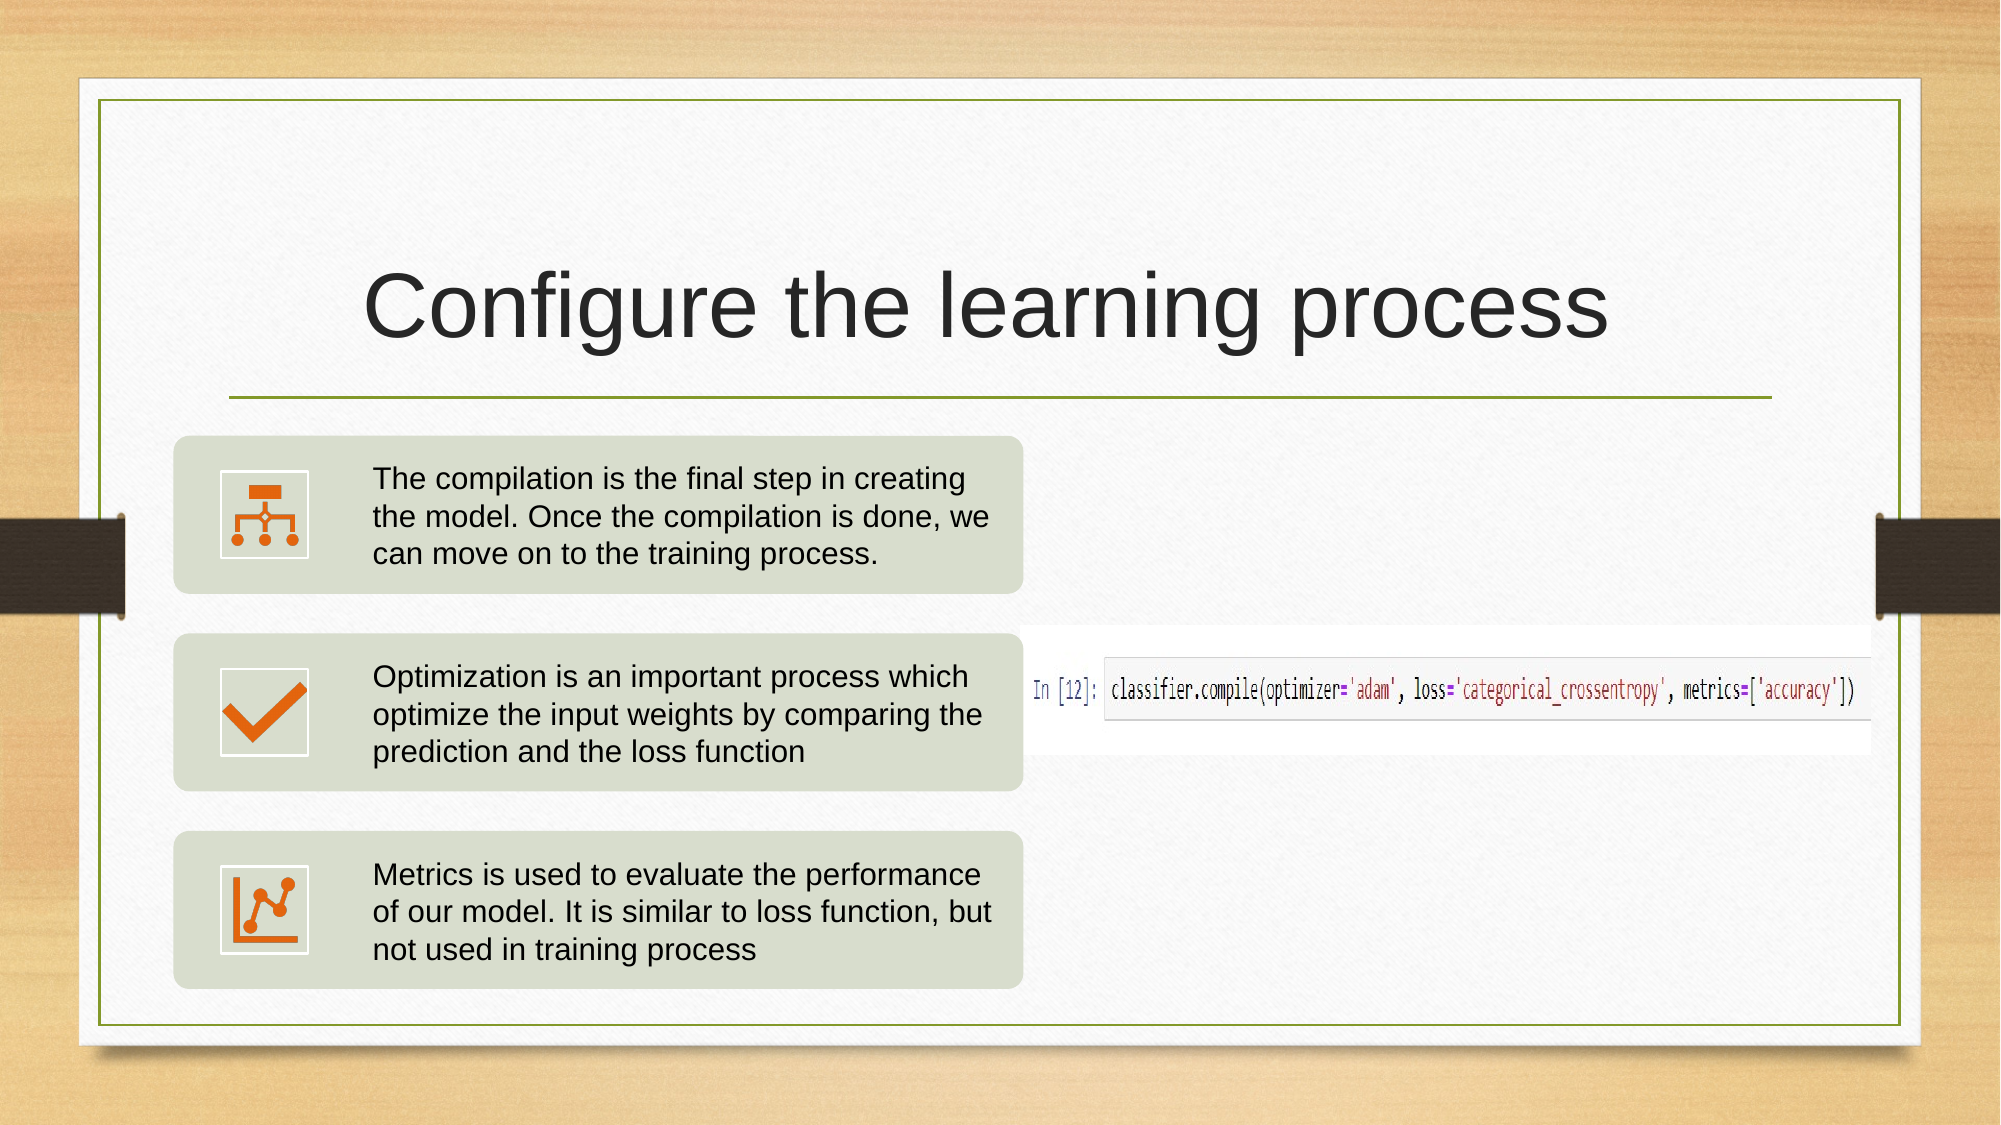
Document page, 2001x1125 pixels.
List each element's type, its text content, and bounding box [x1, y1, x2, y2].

title Configure the learning process [212, 231, 1788, 371]
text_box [173, 435, 1024, 990]
picture [0, 0, 2001, 1125]
